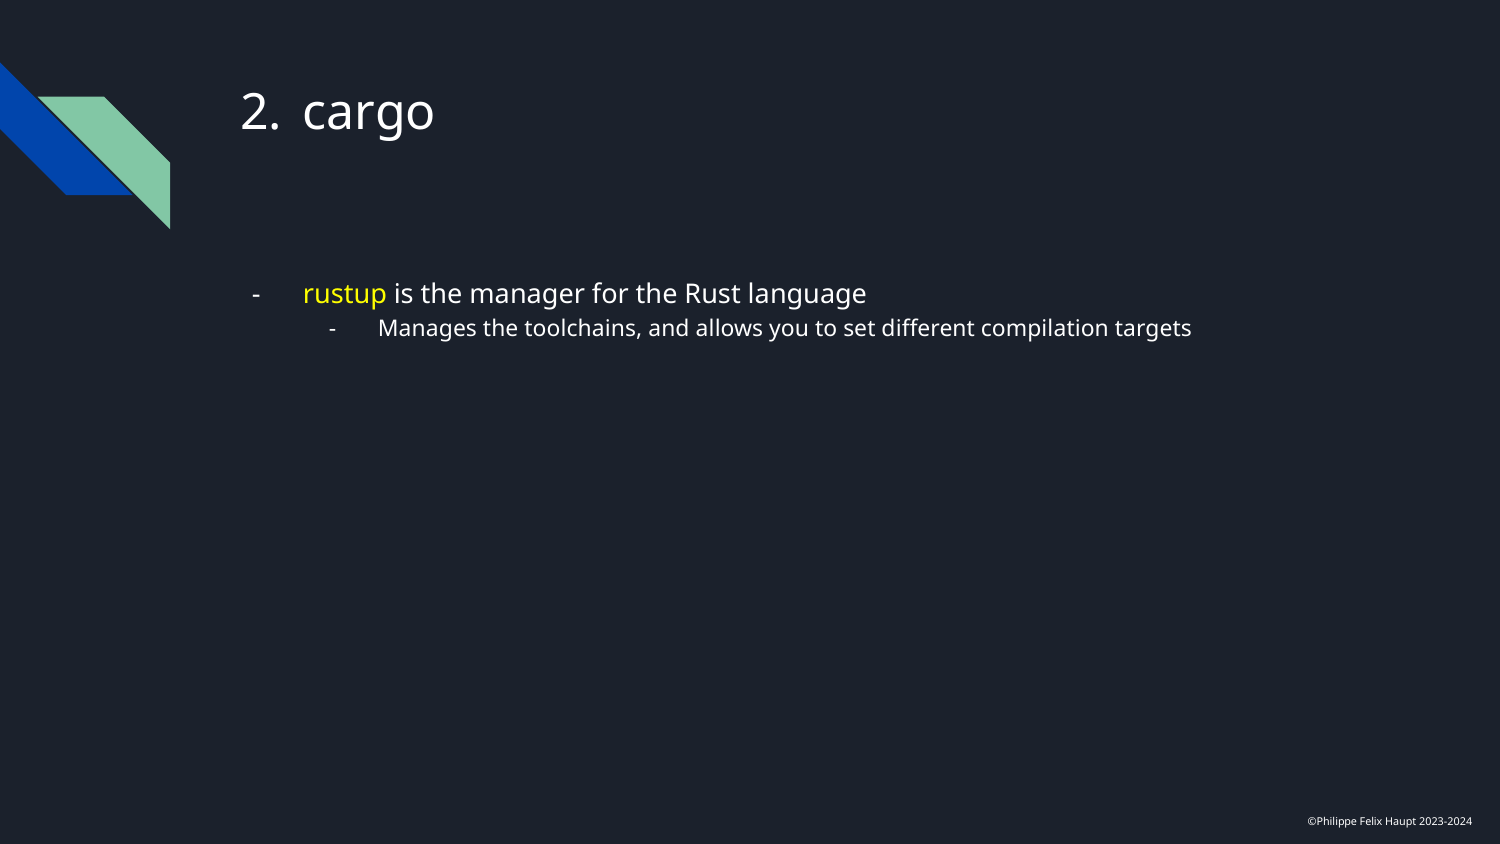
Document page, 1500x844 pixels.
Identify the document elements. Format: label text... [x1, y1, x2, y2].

list rustup is the manager for the Rust language Manages the toolchains, and allows you to set different compilation targets [212, 257, 1368, 808]
text_box ©Philippe Felix Haupt 2023-2024 [1292, 801, 1500, 844]
title cargo [212, 64, 1368, 215]
